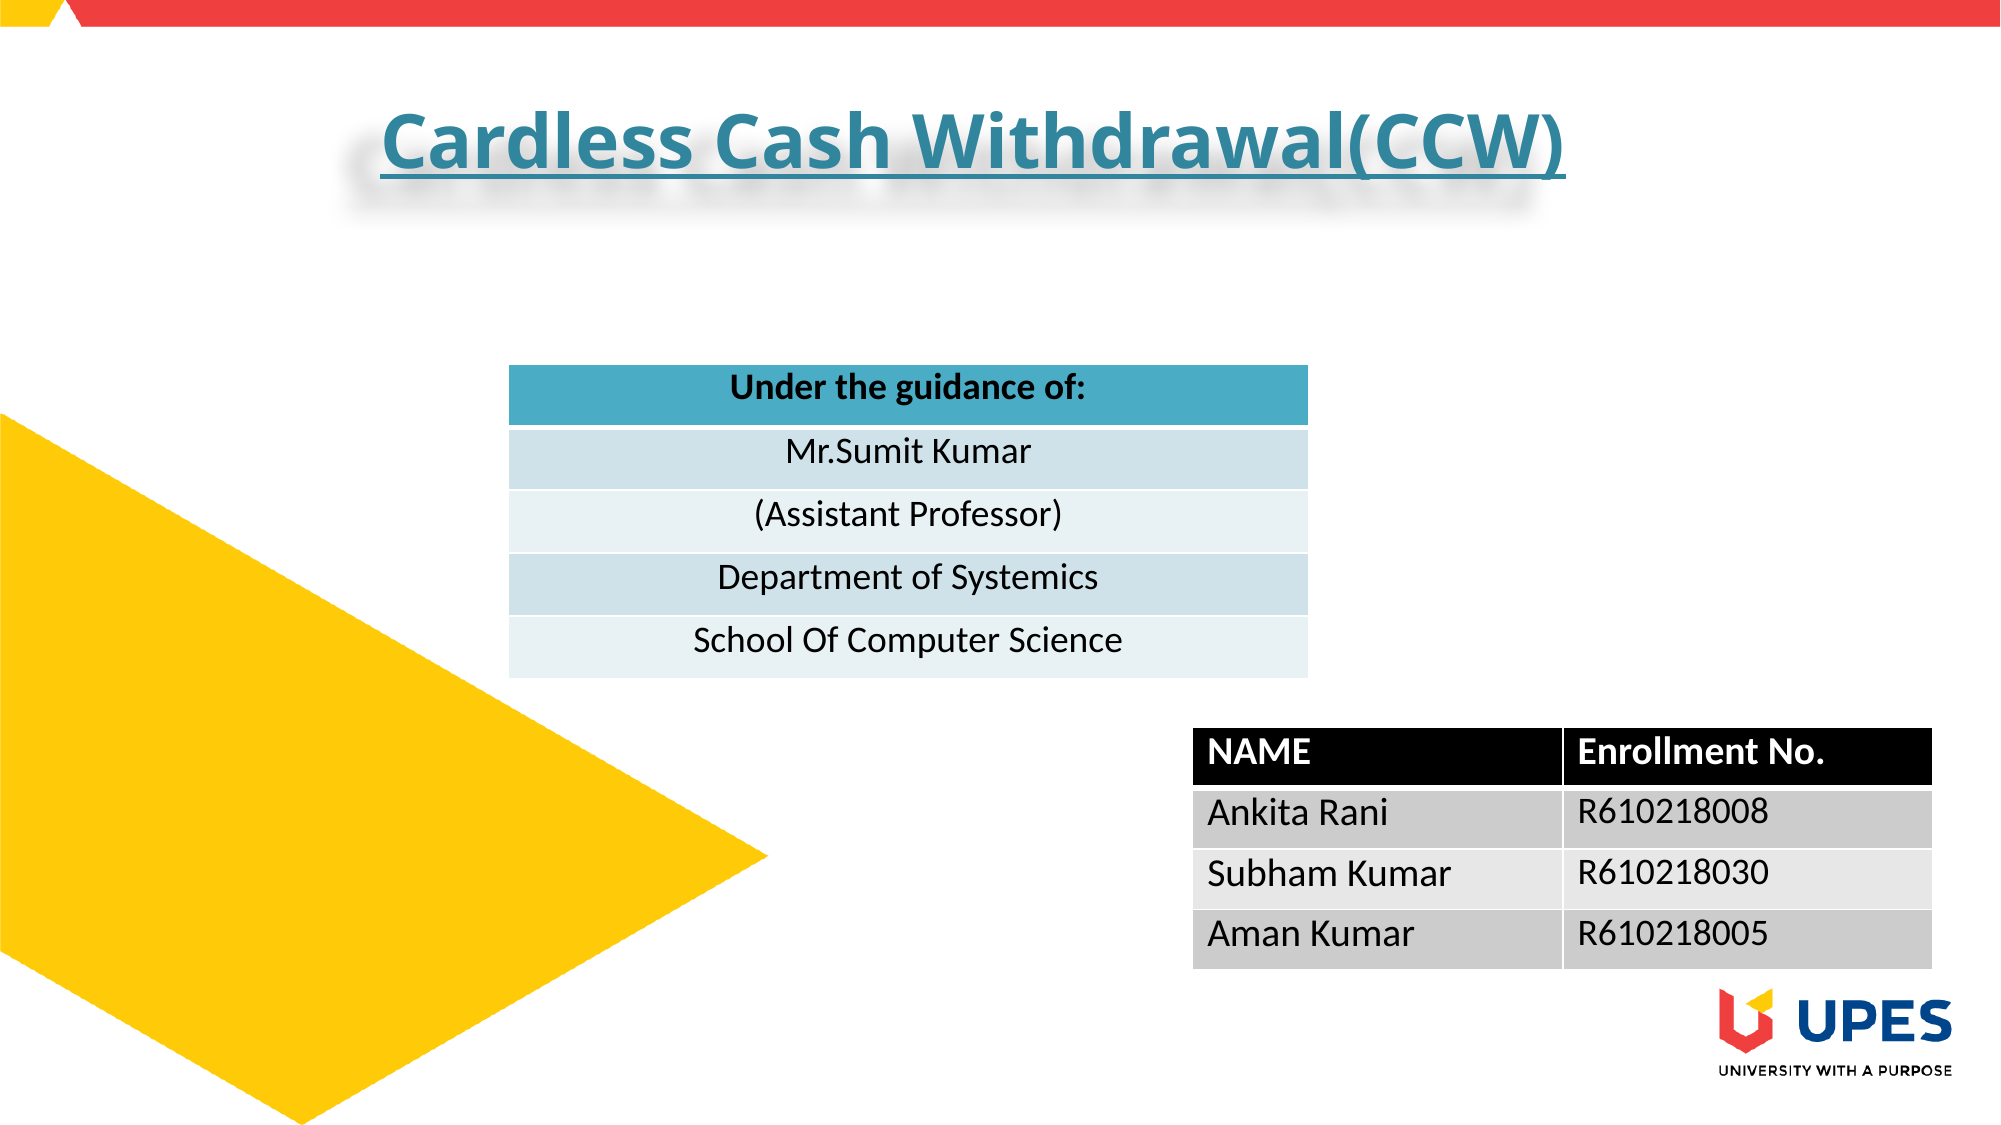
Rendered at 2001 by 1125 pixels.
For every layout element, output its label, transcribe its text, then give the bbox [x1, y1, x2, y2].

picture [0, 0, 2001, 1125]
table_cell Subham Kumar [1193, 850, 1562, 909]
table_cell Aman Kumar [1193, 910, 1562, 969]
table_cell Department of Systemics [509, 554, 1308, 615]
table_header Under the guidance of: [509, 365, 1308, 425]
title Cardless Cash Withdrawal(CCW) [0, 0, 1973, 864]
table_cell Ankita Rani [1193, 791, 1562, 848]
table_header Enrollment No. [1564, 728, 1932, 785]
table_cell School Of Computer Science [509, 617, 1308, 678]
table_cell R610218008 [1564, 791, 1932, 848]
table_cell Mr.Sumit Kumar [509, 430, 1308, 489]
table_header NAME [1193, 728, 1562, 785]
table_cell R610218030 [1564, 850, 1932, 909]
table_cell R610218005 [1564, 910, 1932, 969]
table_cell (Assistant Professor) [509, 491, 1308, 552]
